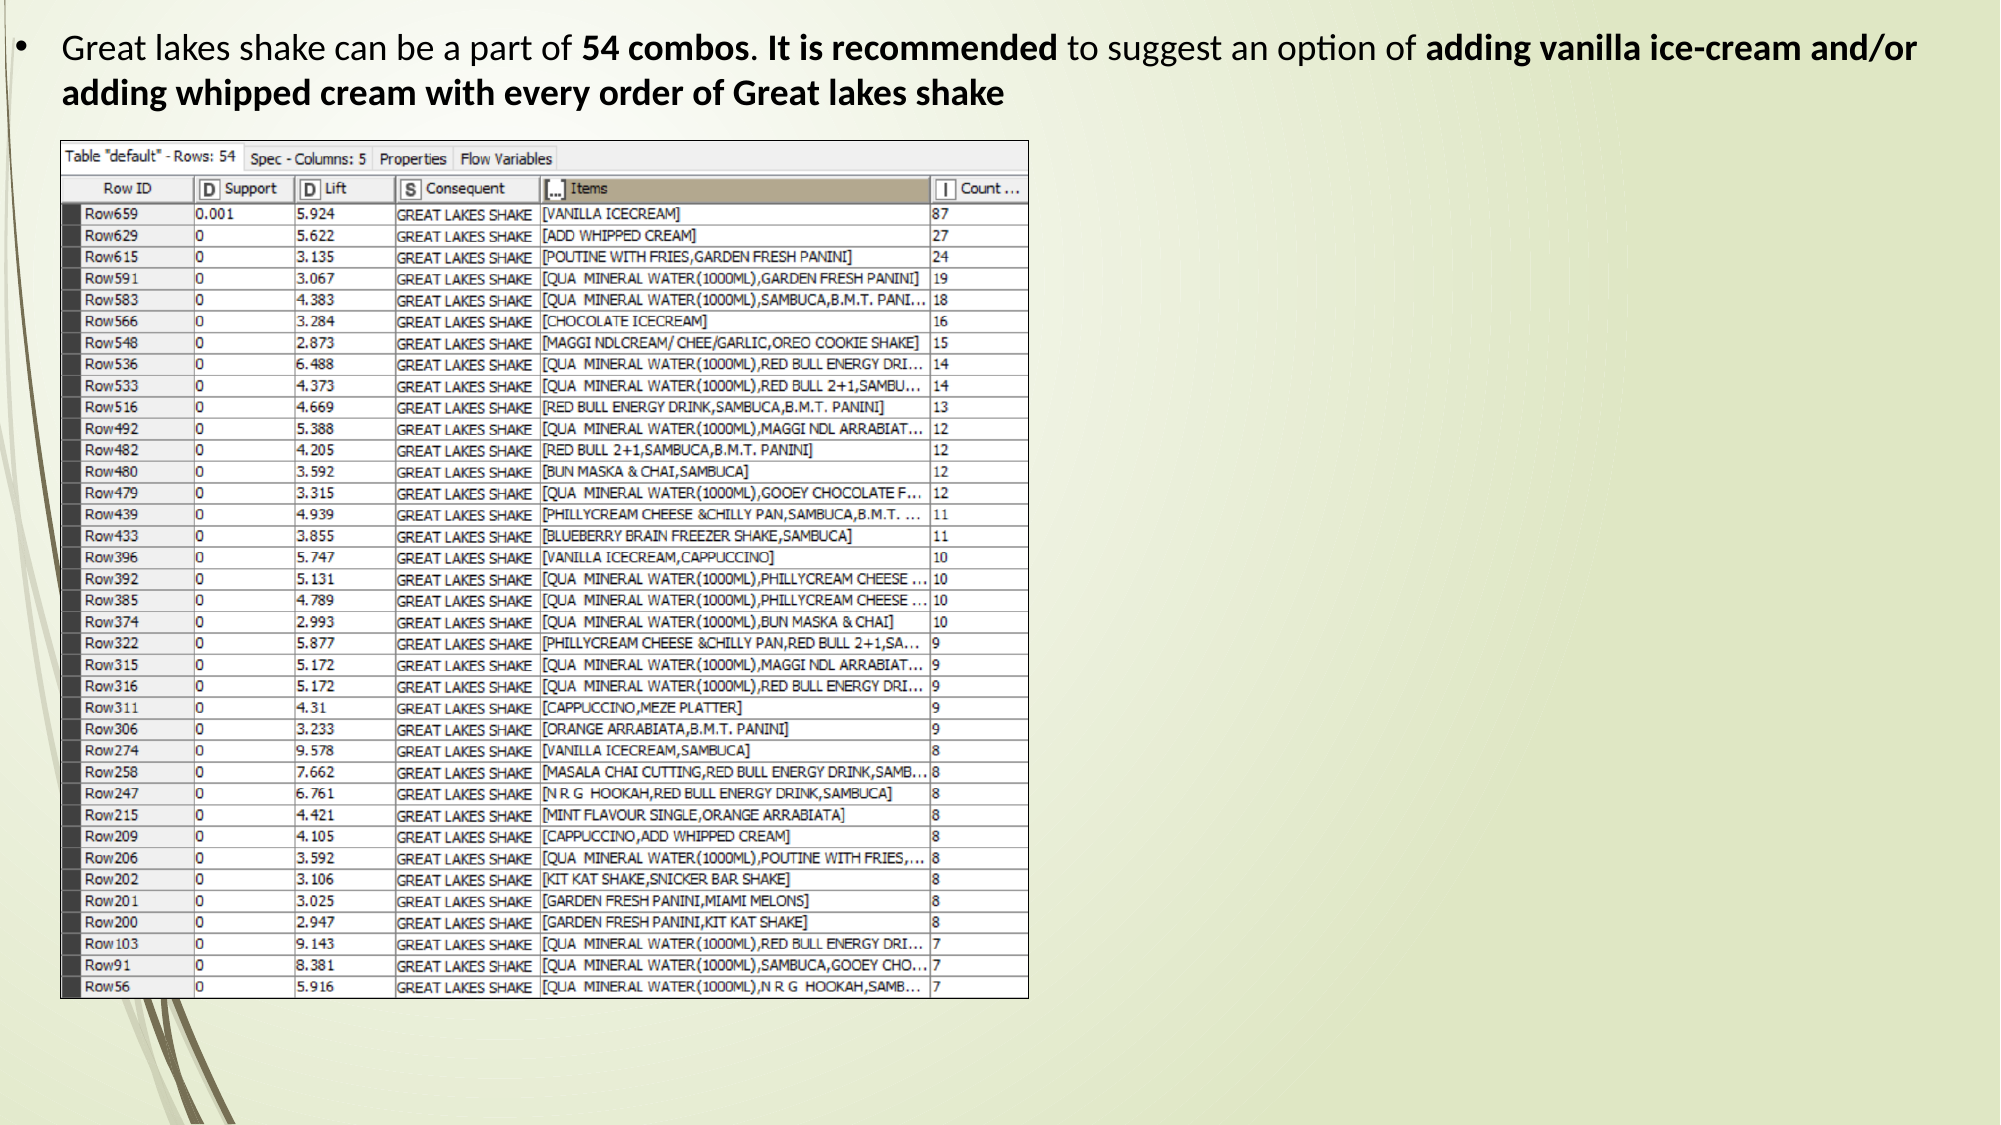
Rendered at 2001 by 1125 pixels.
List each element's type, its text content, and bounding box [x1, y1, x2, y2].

picture [60, 139, 1030, 999]
text_box Great lakes shake can be a part of 54 combos. It is recommended to suggest an option of adding vanilla ice-cream and/or adding whipped cream with every order of Great lakes shake [0, 15, 1962, 121]
